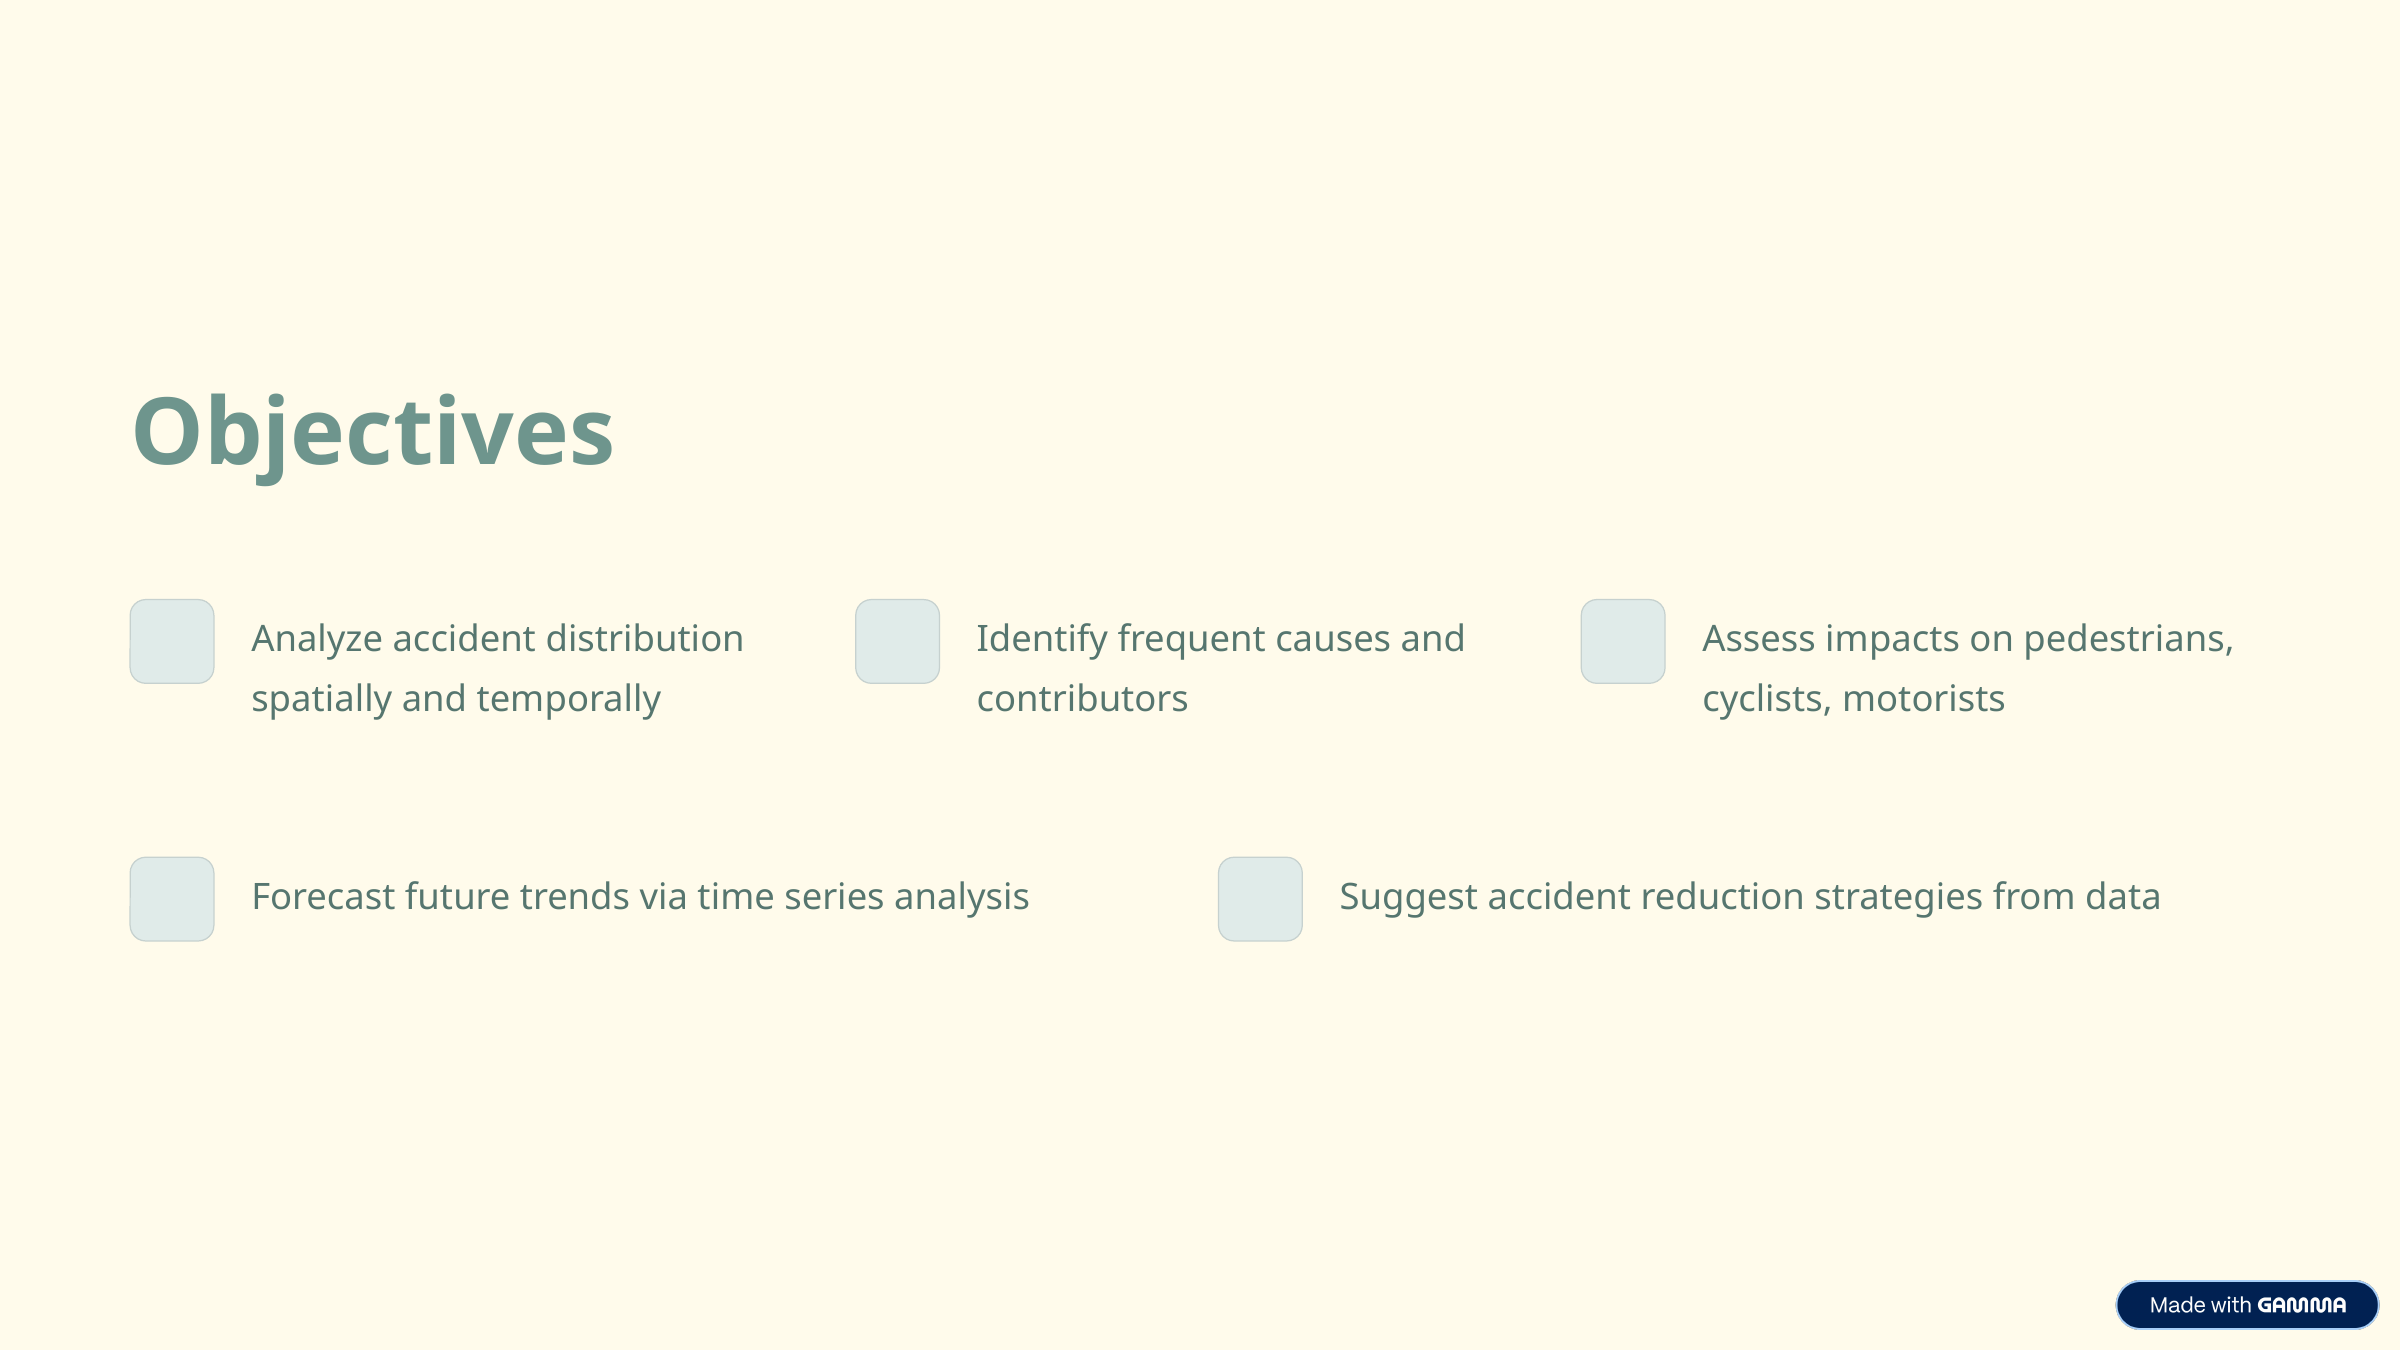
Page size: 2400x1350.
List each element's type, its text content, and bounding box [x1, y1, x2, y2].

text_box Suggest accident reduction strategies from data [1339, 857, 2270, 977]
text_box [855, 599, 940, 684]
text_box Forecast future trends via time series analysis [251, 857, 1182, 917]
picture [2106, 1271, 2389, 1339]
text_box [130, 857, 214, 941]
text_box Identify frequent causes and contributors [976, 599, 1545, 719]
text_box [1581, 599, 1666, 684]
text_box [130, 599, 214, 684]
text_box Objectives [130, 367, 1061, 484]
text_box Analyze accident distribution spatially and temporally [251, 599, 819, 779]
text_box [1218, 857, 1303, 941]
text_box Assess impacts on pedestrians, cyclists, motorists [1702, 599, 2270, 779]
